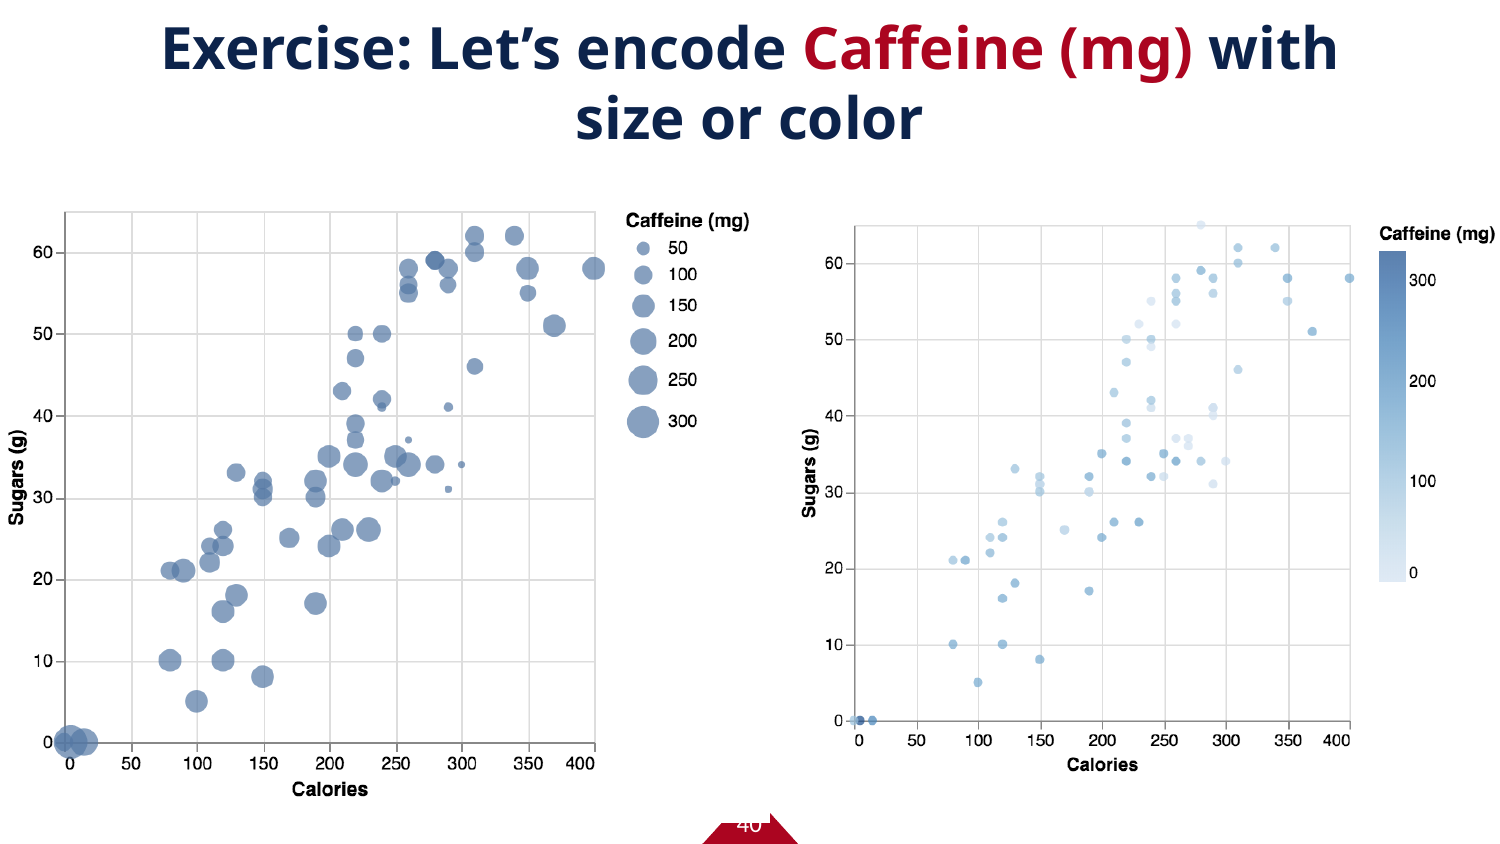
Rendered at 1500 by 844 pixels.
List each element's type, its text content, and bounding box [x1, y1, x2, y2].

slide_number 40 [707, 800, 791, 844]
picture [0, 172, 1500, 844]
title Exercise: Let’s encode Caffeine (mg) with size or color [112, 0, 1388, 162]
